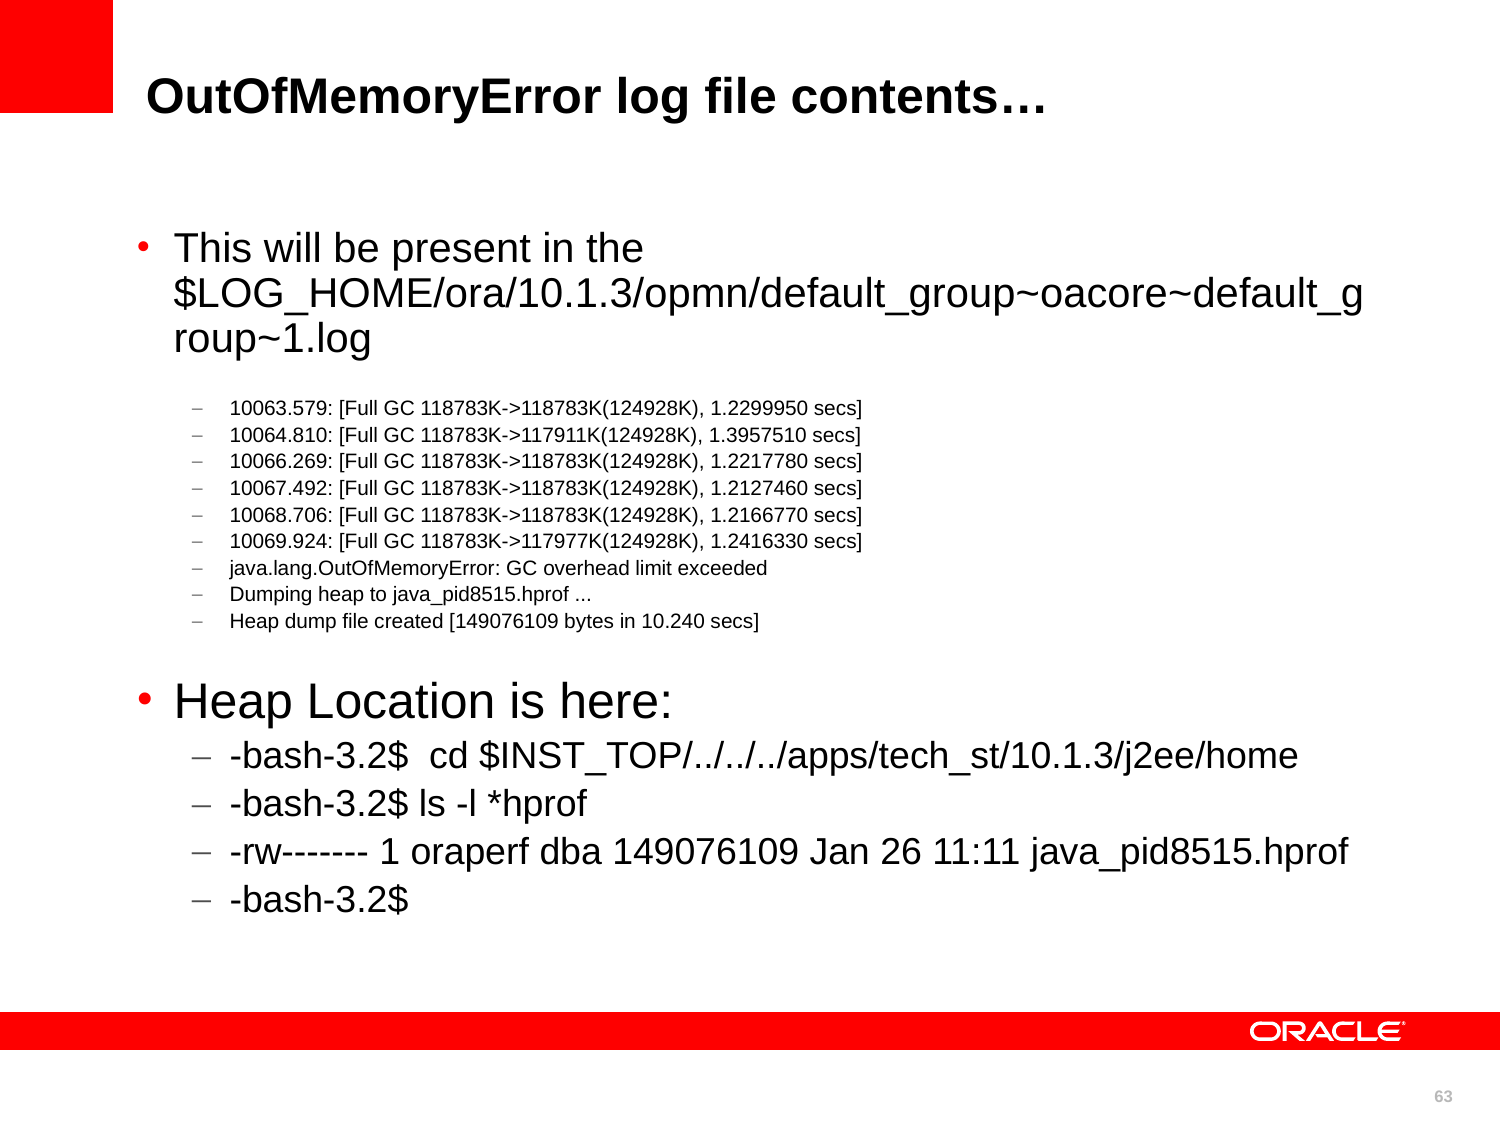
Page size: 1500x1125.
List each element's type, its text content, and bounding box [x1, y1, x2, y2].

title OutOfMemoryError log file contents… [145, 63, 1390, 205]
list This will be present in the $LOG_HOME/ora/10.1.3/opmn/default_group~oacore~default_group~1.log 10063.579: [Full GC 118783K->118783K(124928K), 1.2299950 secs] 10064.810: [Full GC 118783K->117911K(124928K), 1.3957510 secs] 10066.269: [Full GC 118783K->118783K(124928K), 1.2217780 secs] 10067.492: [Full GC 118783K->118783K(124928K), 1.2127460 secs] 10068.706: [Full GC 118783K->118783K(124928K), 1.2166770 secs] 10069.924: [Full GC 118783K->117977K(124928K), 1.2416330 secs] java.lang.OutOfMemoryError: GC overhead limit exceeded Dumping heap to java_pid8515.hprof ... Heap dump file created [149076109 bytes in 10.240 secs] Heap Location is here: -bash-3.2$ cd $INST_TOP/../../../apps/tech_st/10.1.3/j2ee/home -bash-3.2$ ls -l *hprof -rw------- 1 oraperf dba 149076109 Jan 26 11:11 java_pid8515.hprof -bash-3.2$ [135, 226, 1373, 940]
picture [0, 0, 113, 113]
picture [0, 1012, 1500, 1050]
